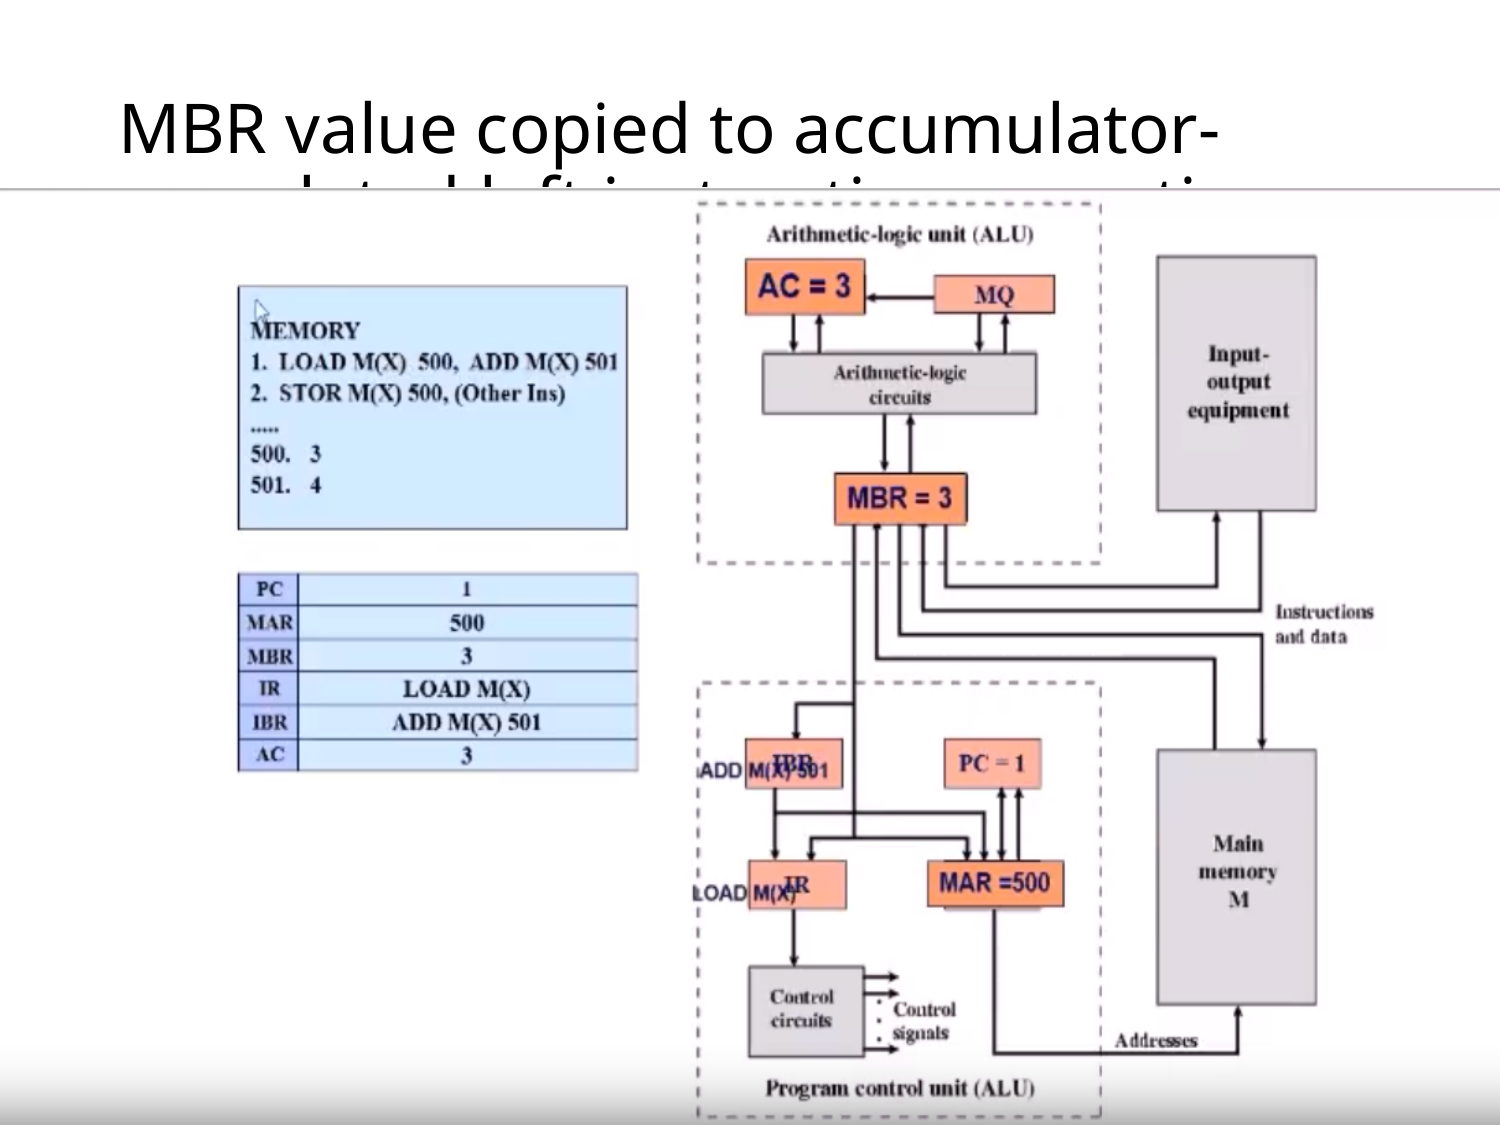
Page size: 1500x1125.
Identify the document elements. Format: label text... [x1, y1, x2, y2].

title MBR value copied to accumulator-completed left instruction execution [103, 59, 1397, 187]
picture [0, 187, 1500, 1125]
